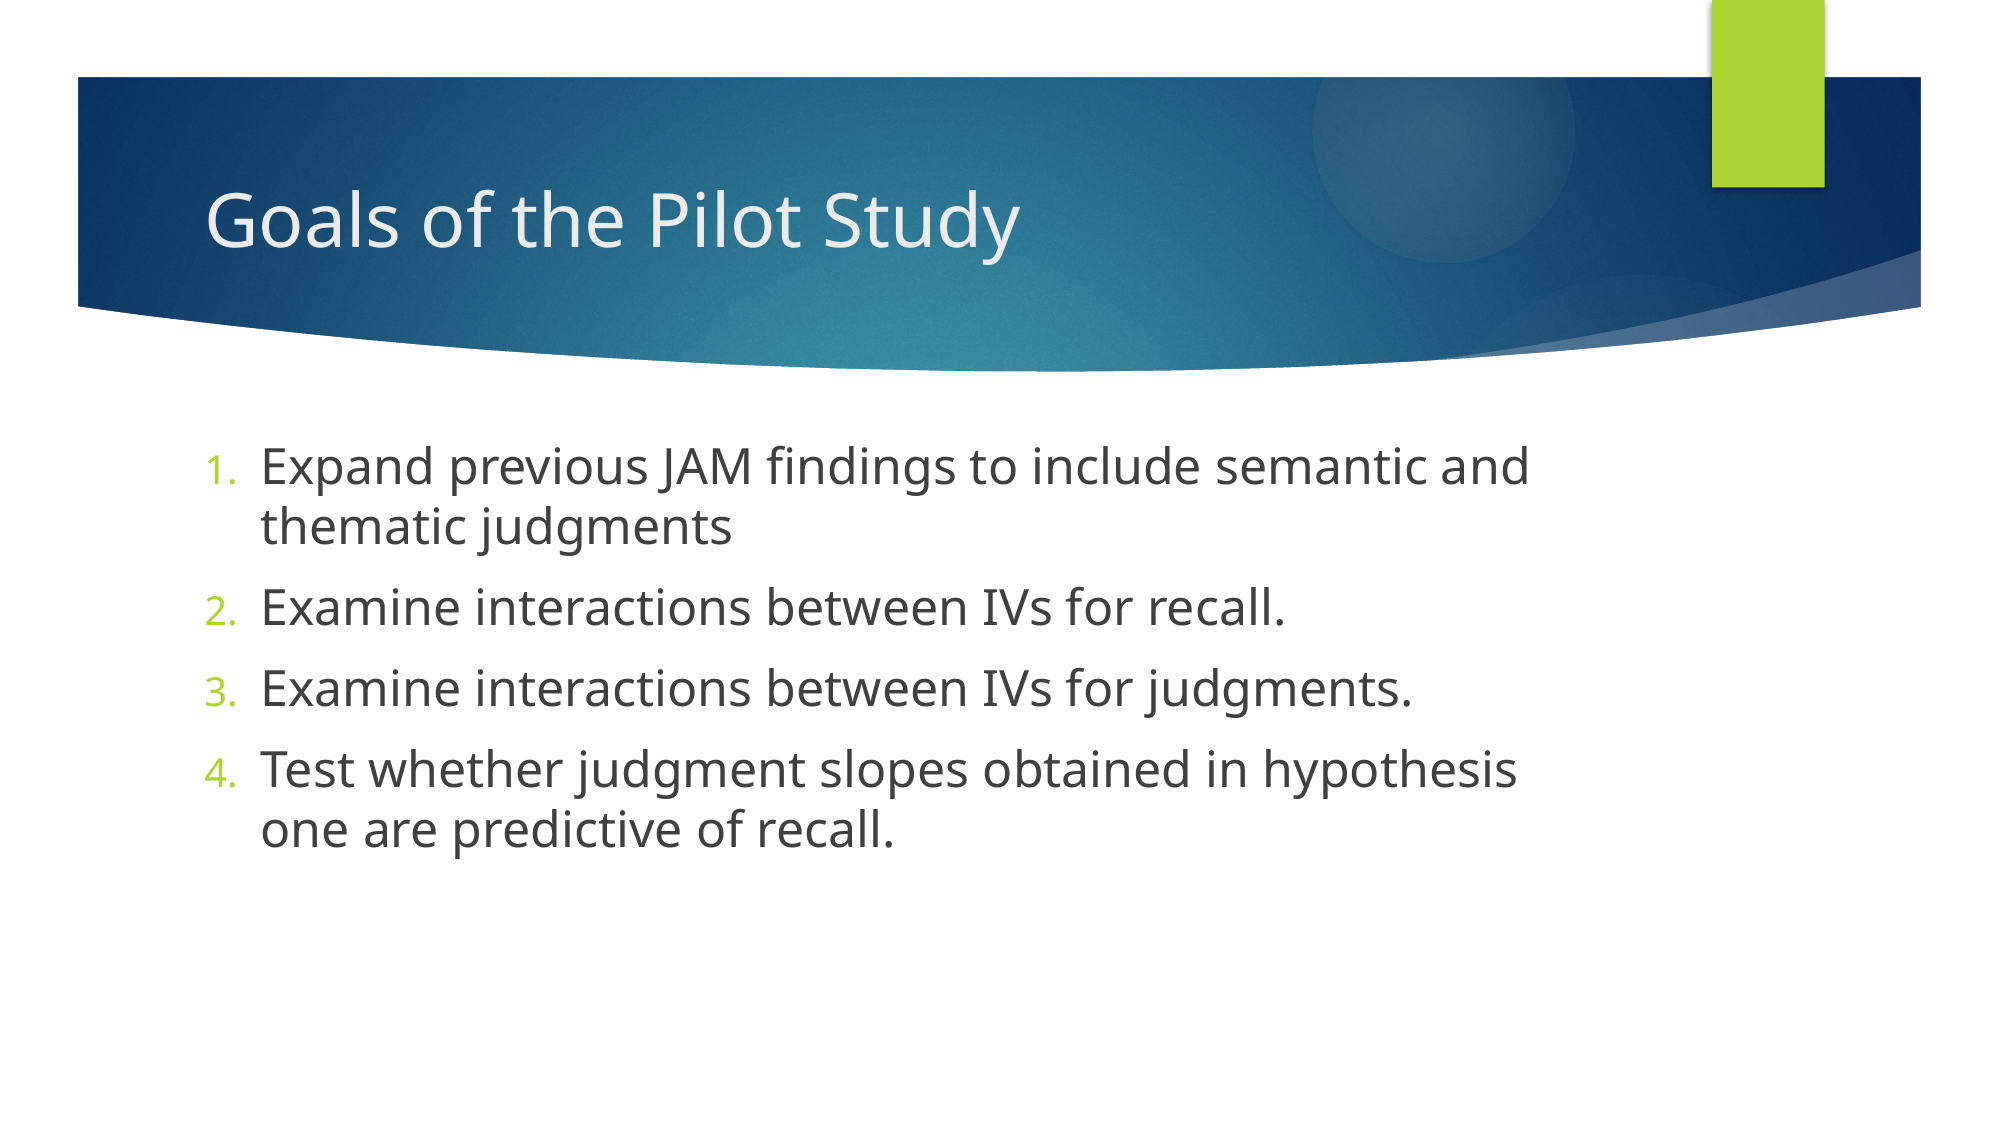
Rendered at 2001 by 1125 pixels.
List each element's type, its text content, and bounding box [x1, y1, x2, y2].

list Expand previous JAM findings to include semantic and thematic judgments Examine interactions between IVs for recall. Examine interactions between IVs for judgments. Test whether judgment slopes obtained in hypothesis one are predictive of recall. [189, 427, 1627, 988]
title Goals of the Pilot Study [189, 159, 1627, 276]
